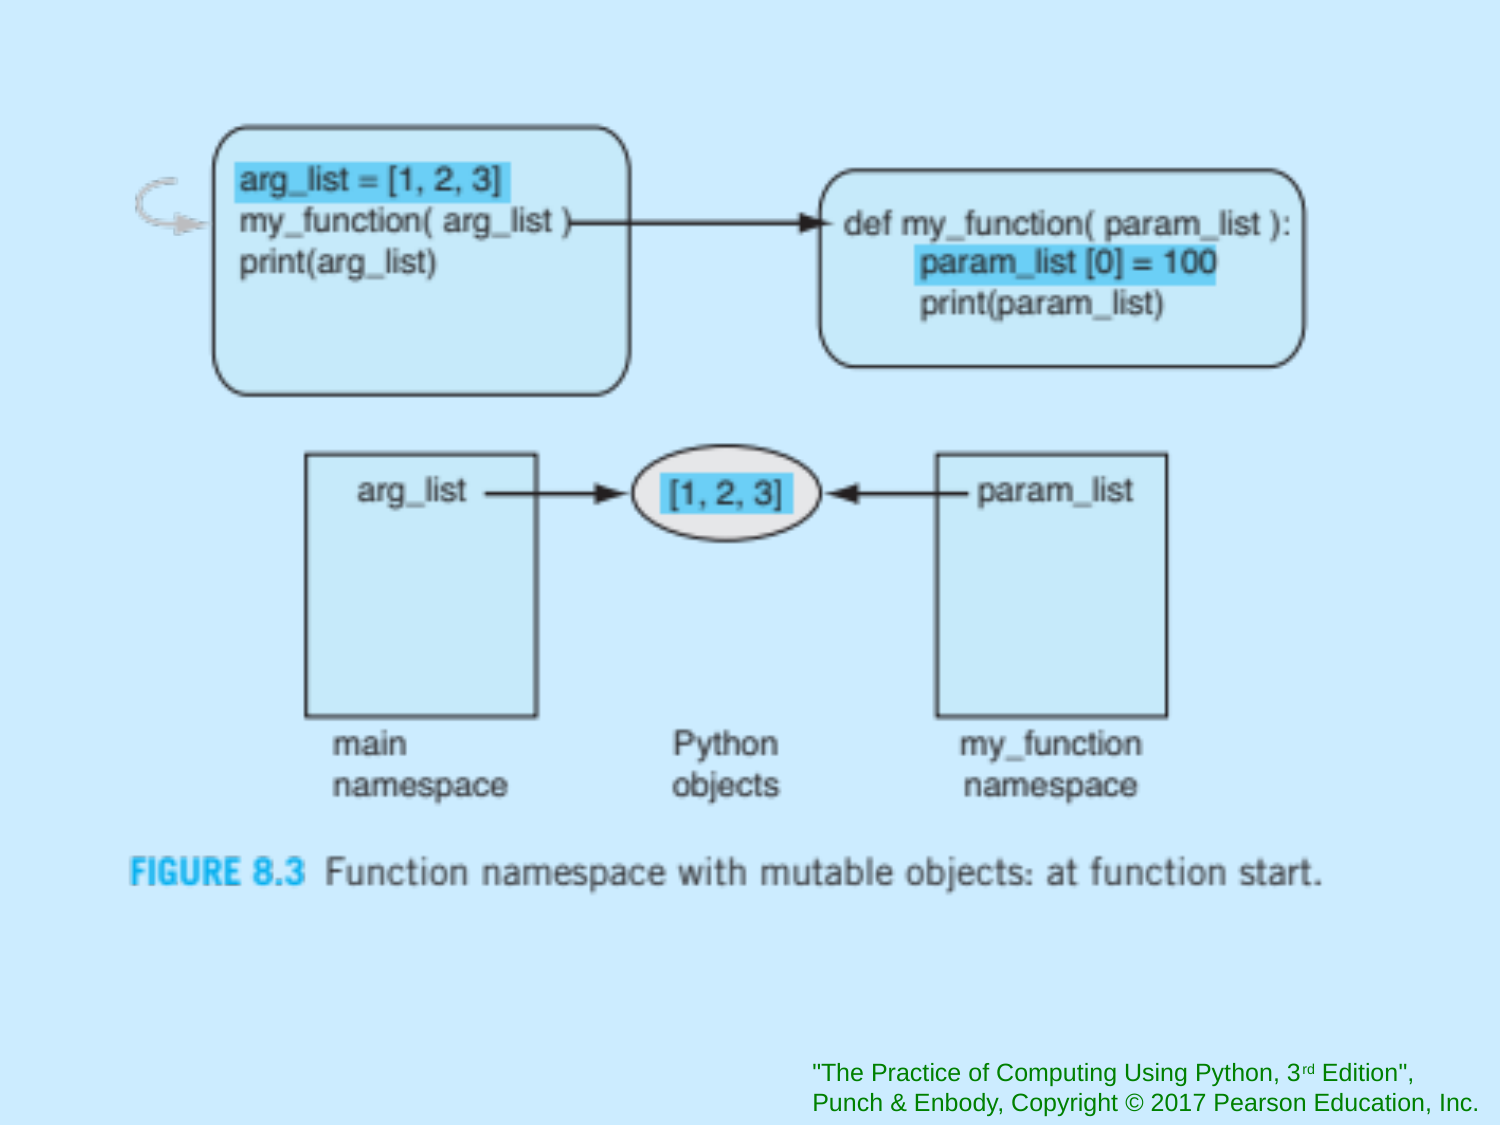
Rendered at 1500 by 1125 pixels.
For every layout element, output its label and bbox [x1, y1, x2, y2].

list [99, 106, 1338, 916]
